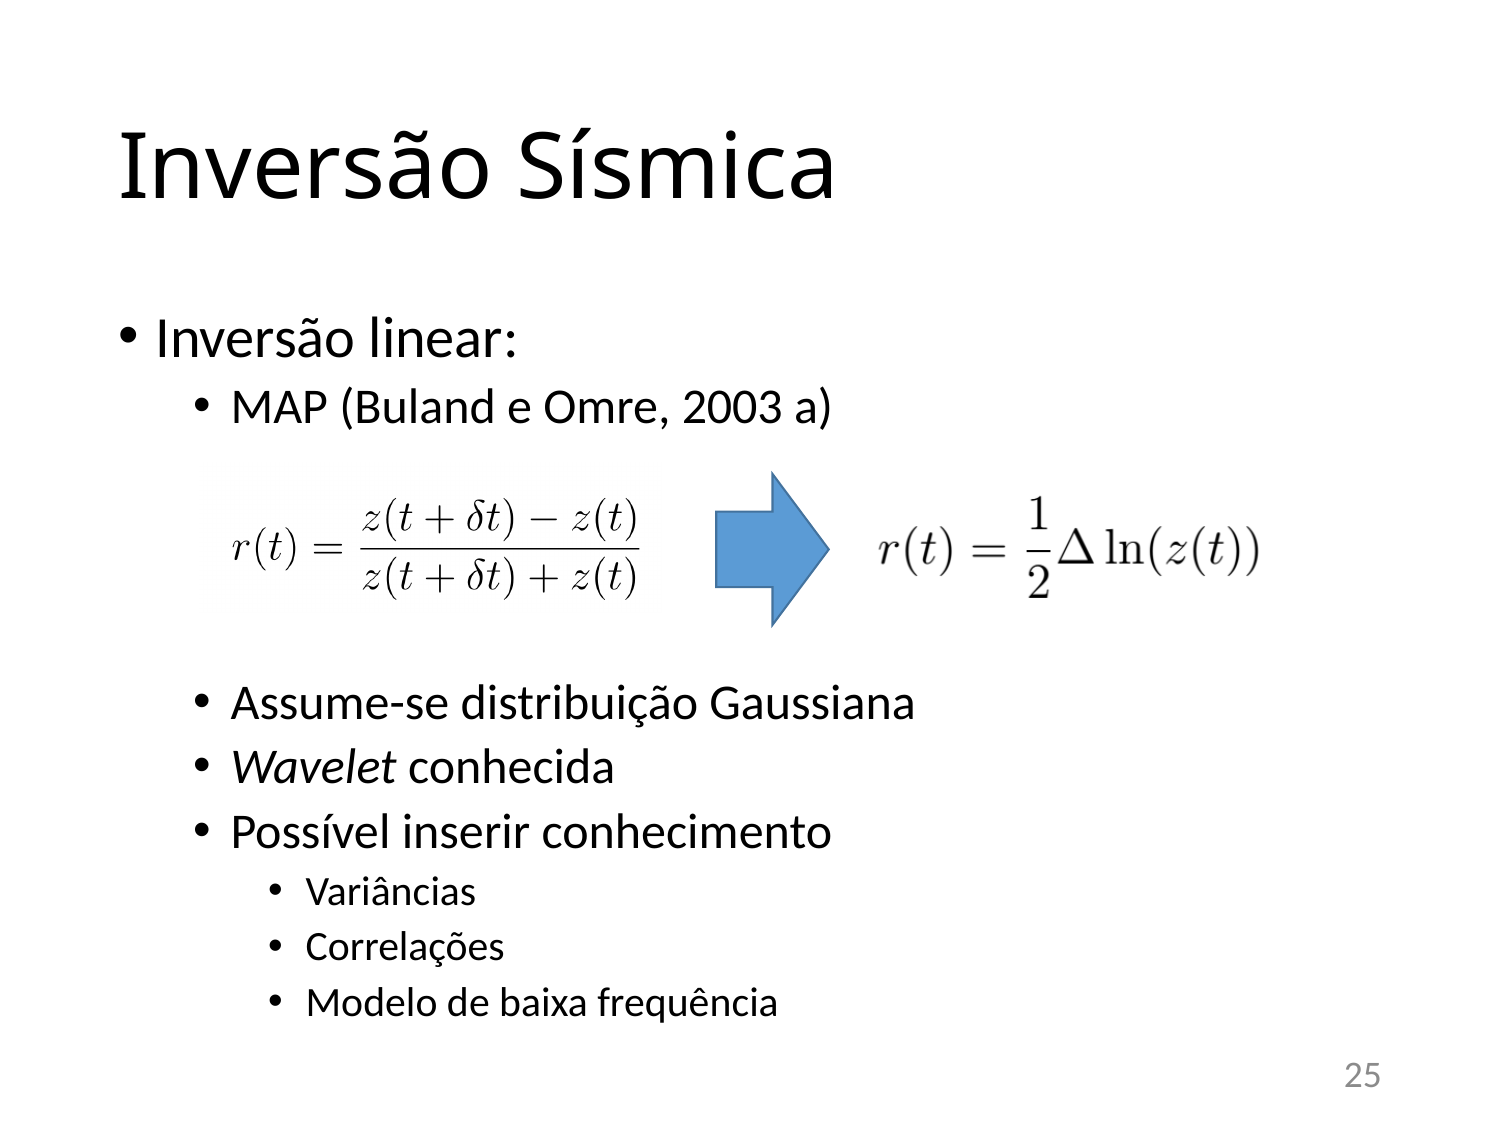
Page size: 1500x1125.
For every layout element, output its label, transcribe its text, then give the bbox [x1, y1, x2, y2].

slide_number 25 [1059, 1042, 1397, 1103]
title Inversão Sísmica [103, 59, 1397, 278]
list Inversão linear: MAP (Buland e Omre, 2003 a) Assume-se distribuição Gaussiana Wavelet conhecida Possível inserir conhecimento Variâncias Correlações Modelo de baixa frequência [103, 299, 1397, 1112]
text_box [715, 470, 831, 629]
picture [837, 473, 1294, 625]
picture [199, 462, 662, 613]
